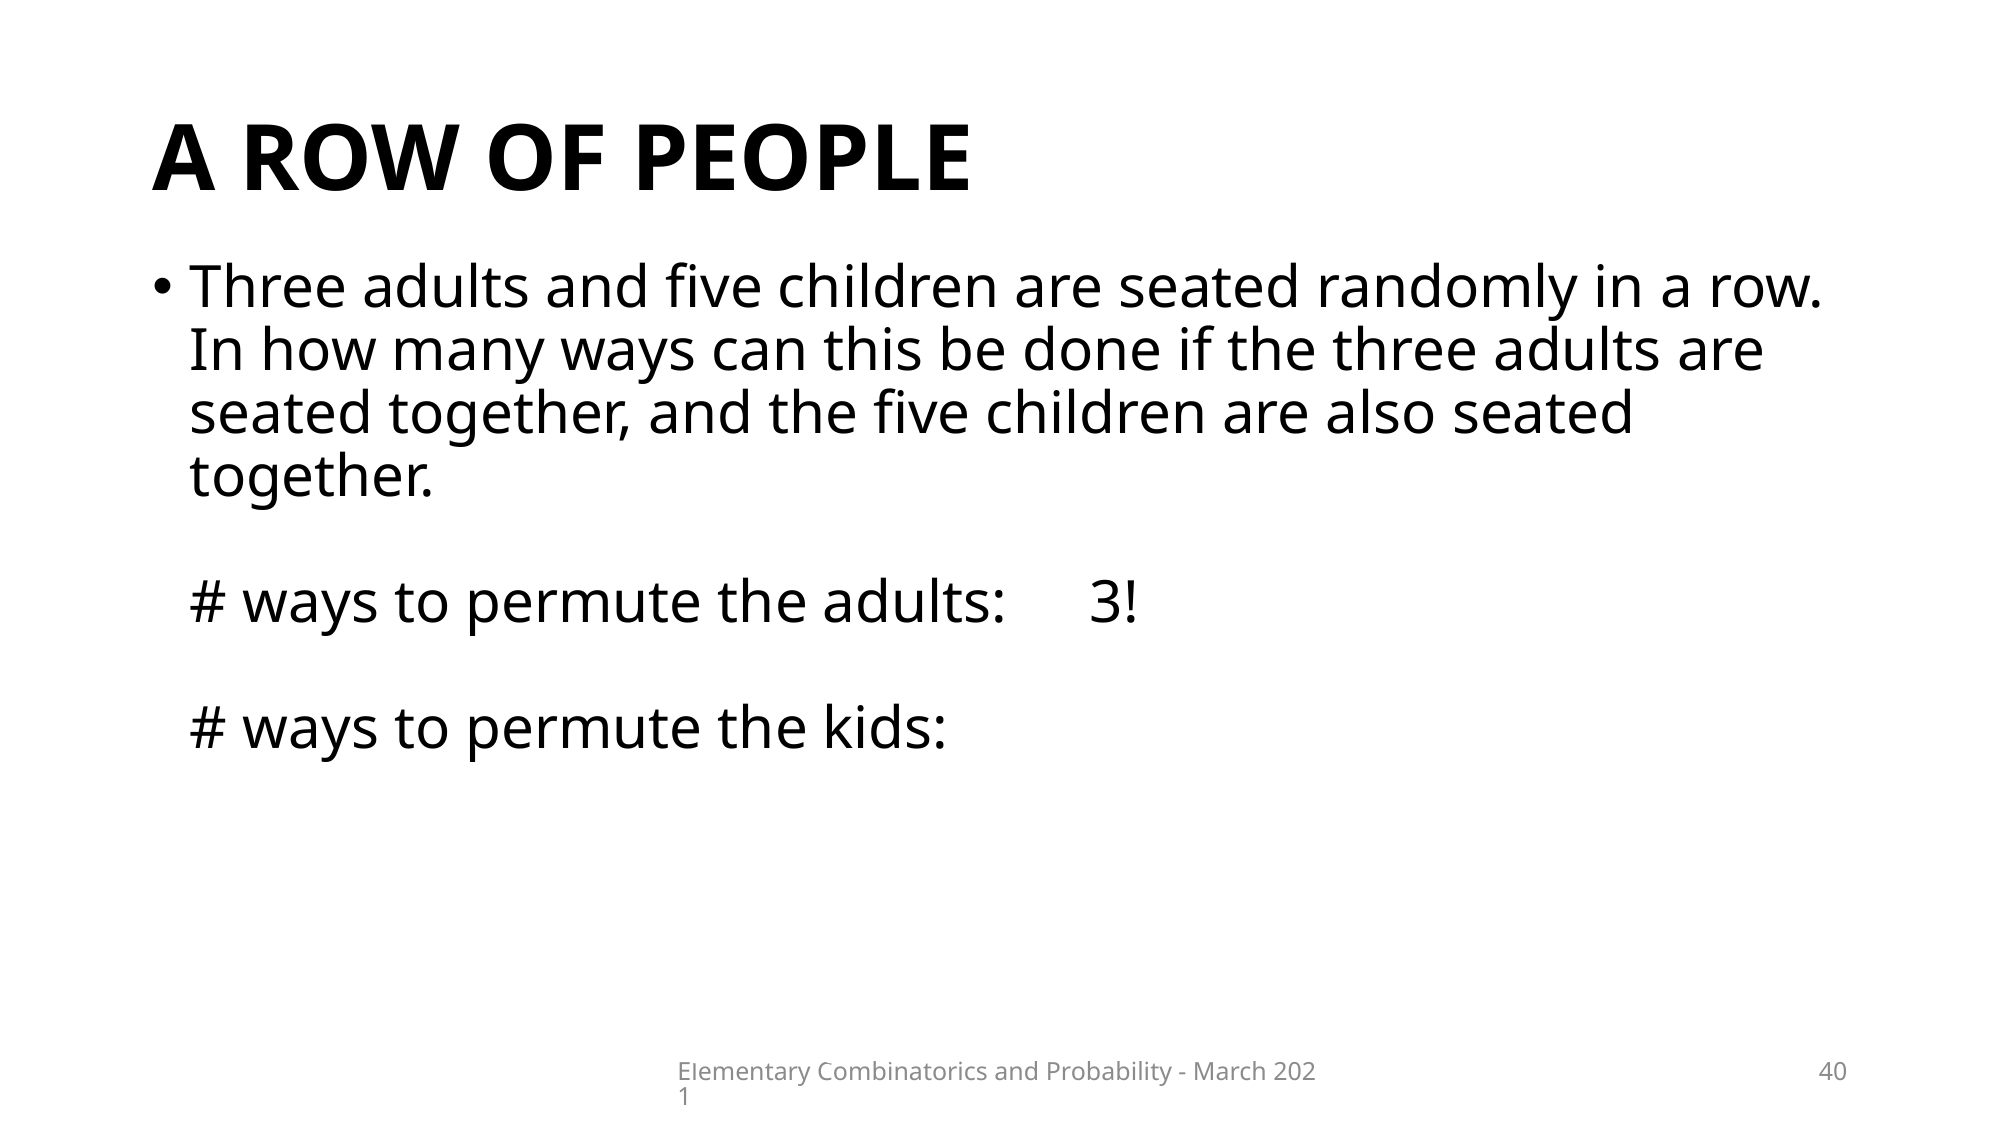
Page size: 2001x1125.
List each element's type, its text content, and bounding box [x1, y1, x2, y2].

title A ROW OF PEOPLE [137, 52, 1863, 270]
slide_number 40 [1412, 1042, 1863, 1103]
footer Elementary Combinatorics and Probability - March 2021 [662, 1042, 1338, 1103]
